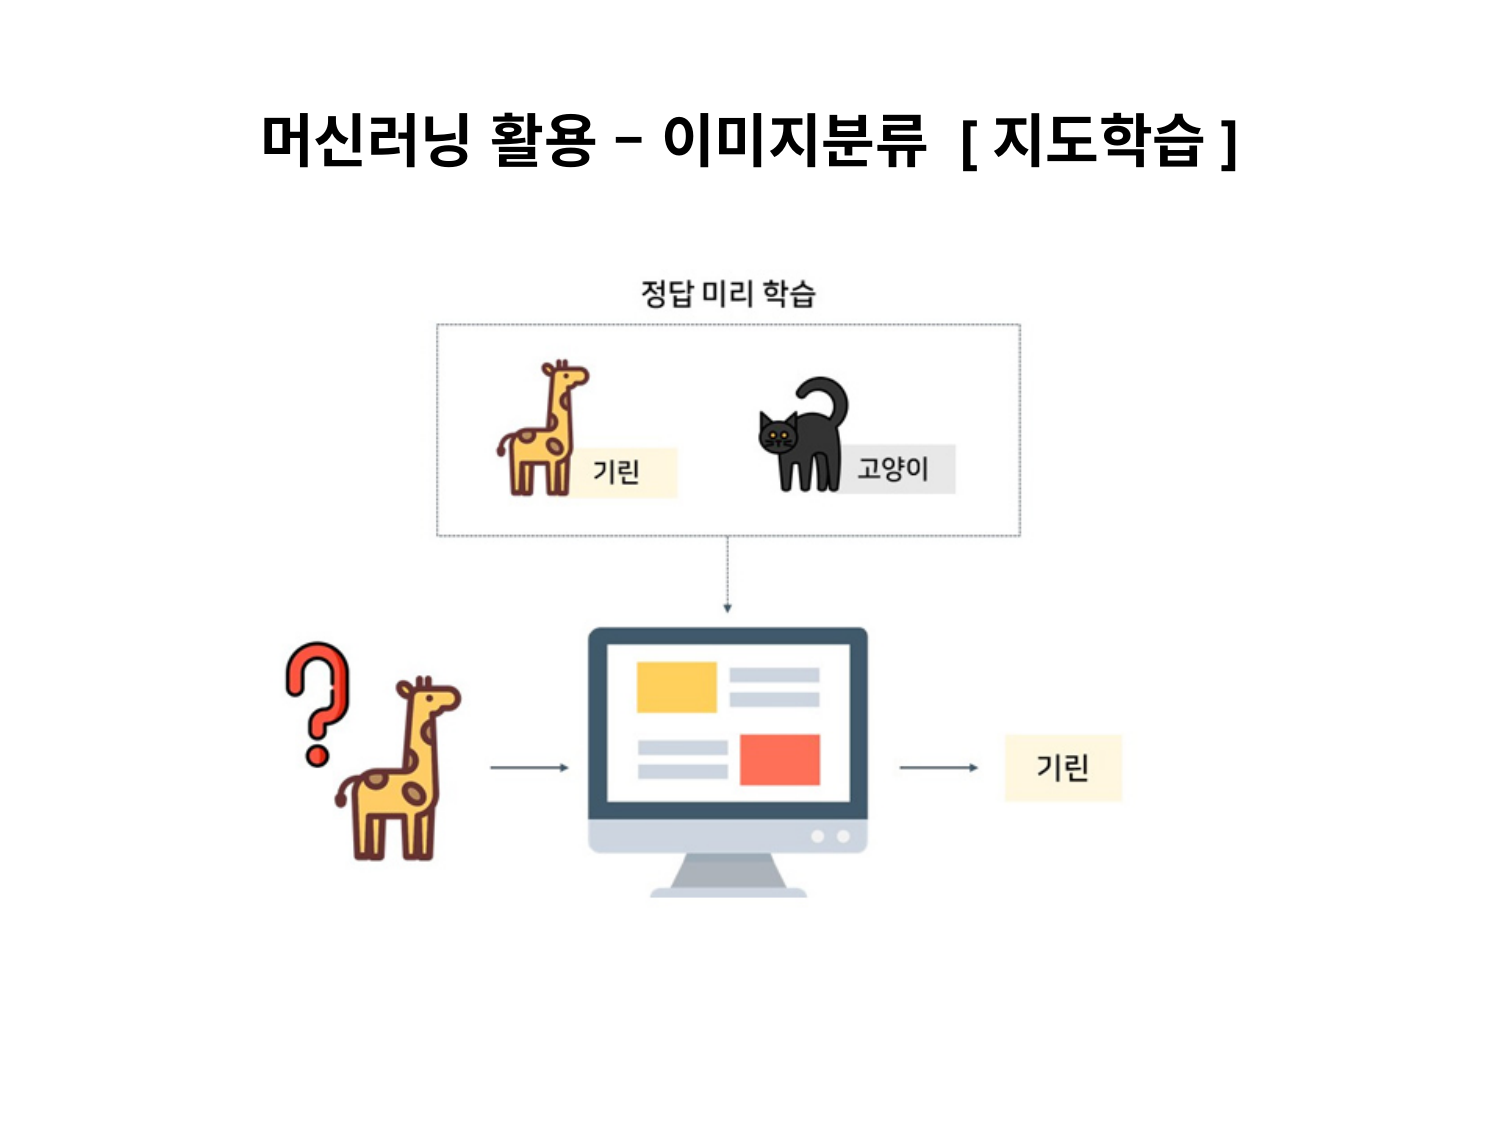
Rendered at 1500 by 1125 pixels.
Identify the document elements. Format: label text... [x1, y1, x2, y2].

title 머신러닝 활용 – 이미지분류 [지도학습] [75, 45, 1425, 233]
picture [58, 269, 1378, 912]
